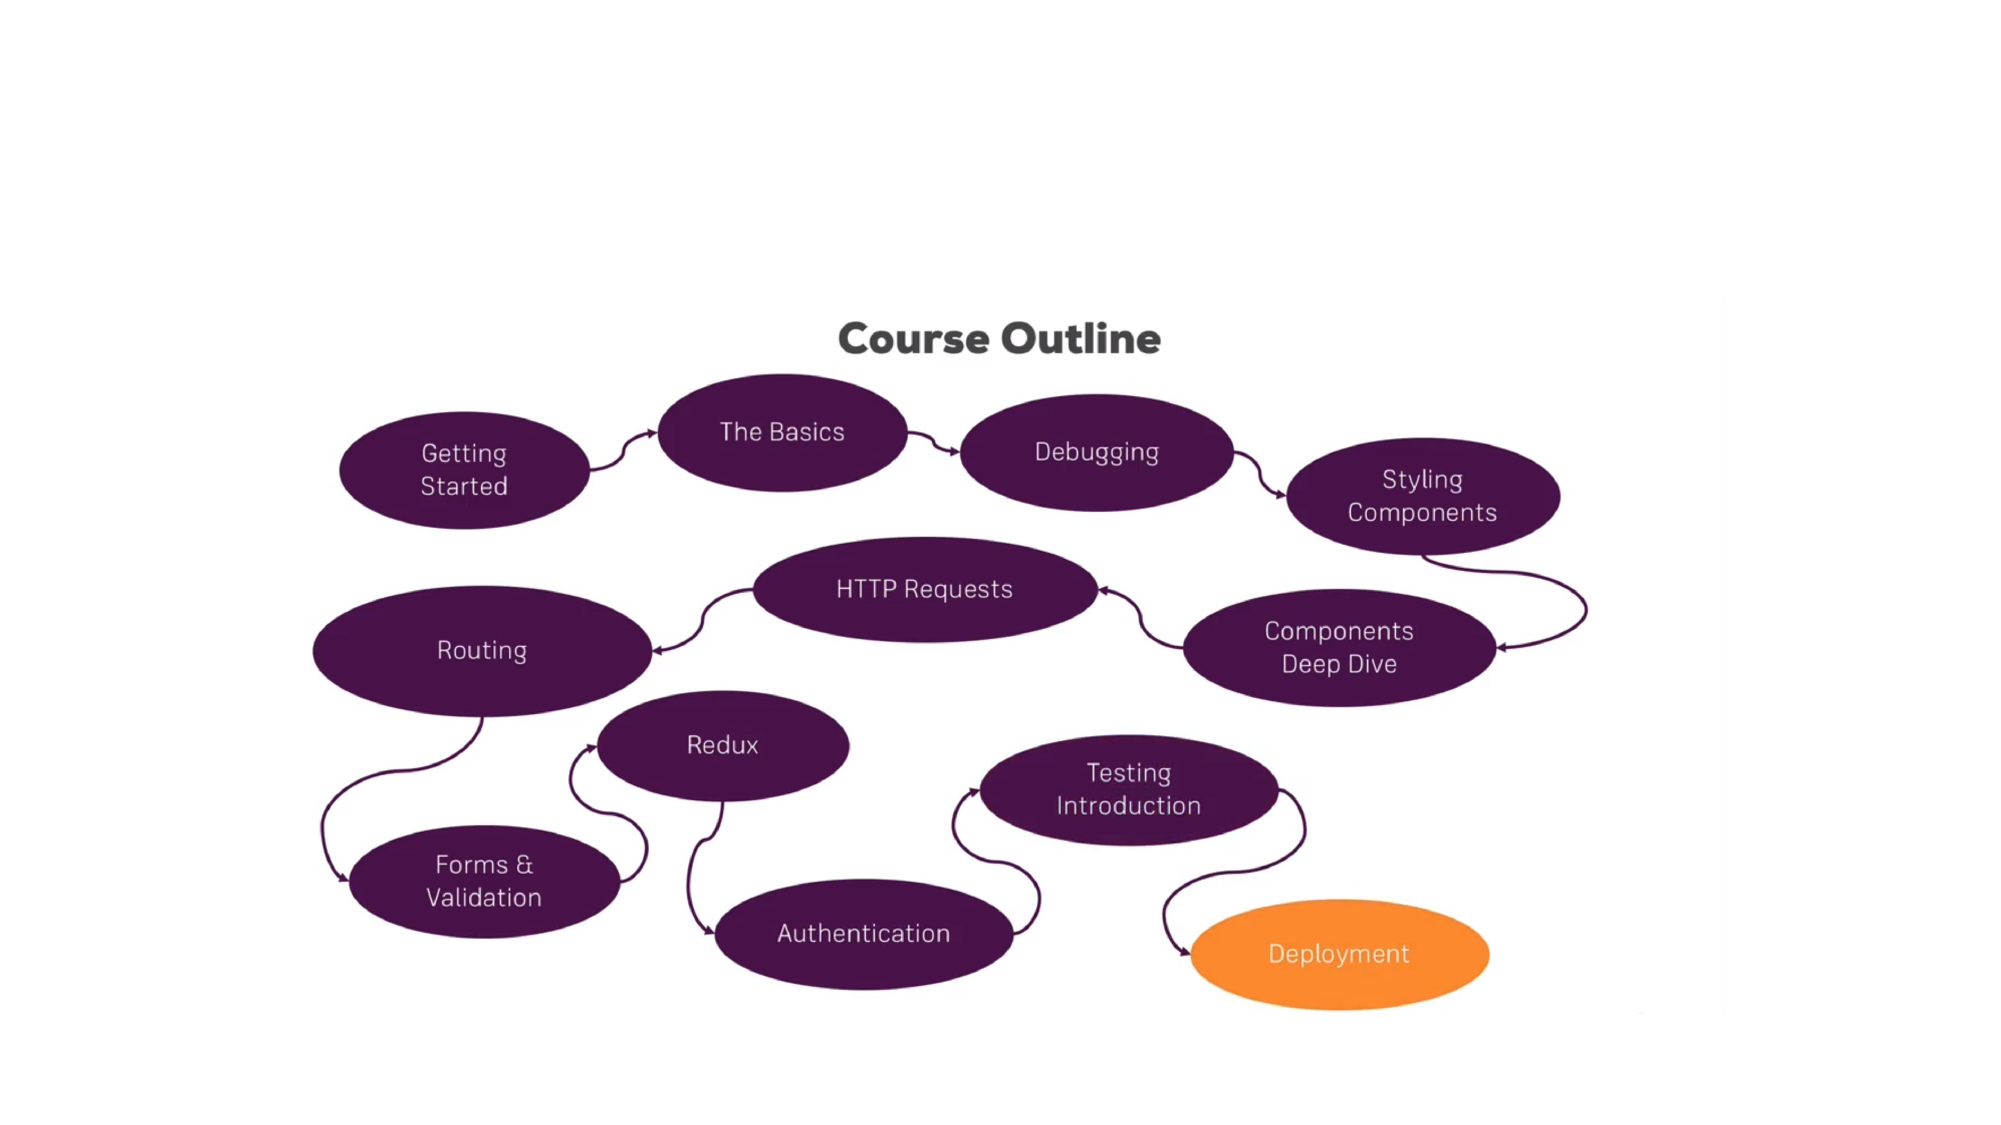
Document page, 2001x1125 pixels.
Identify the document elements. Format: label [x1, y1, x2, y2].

list [276, 299, 1724, 1014]
